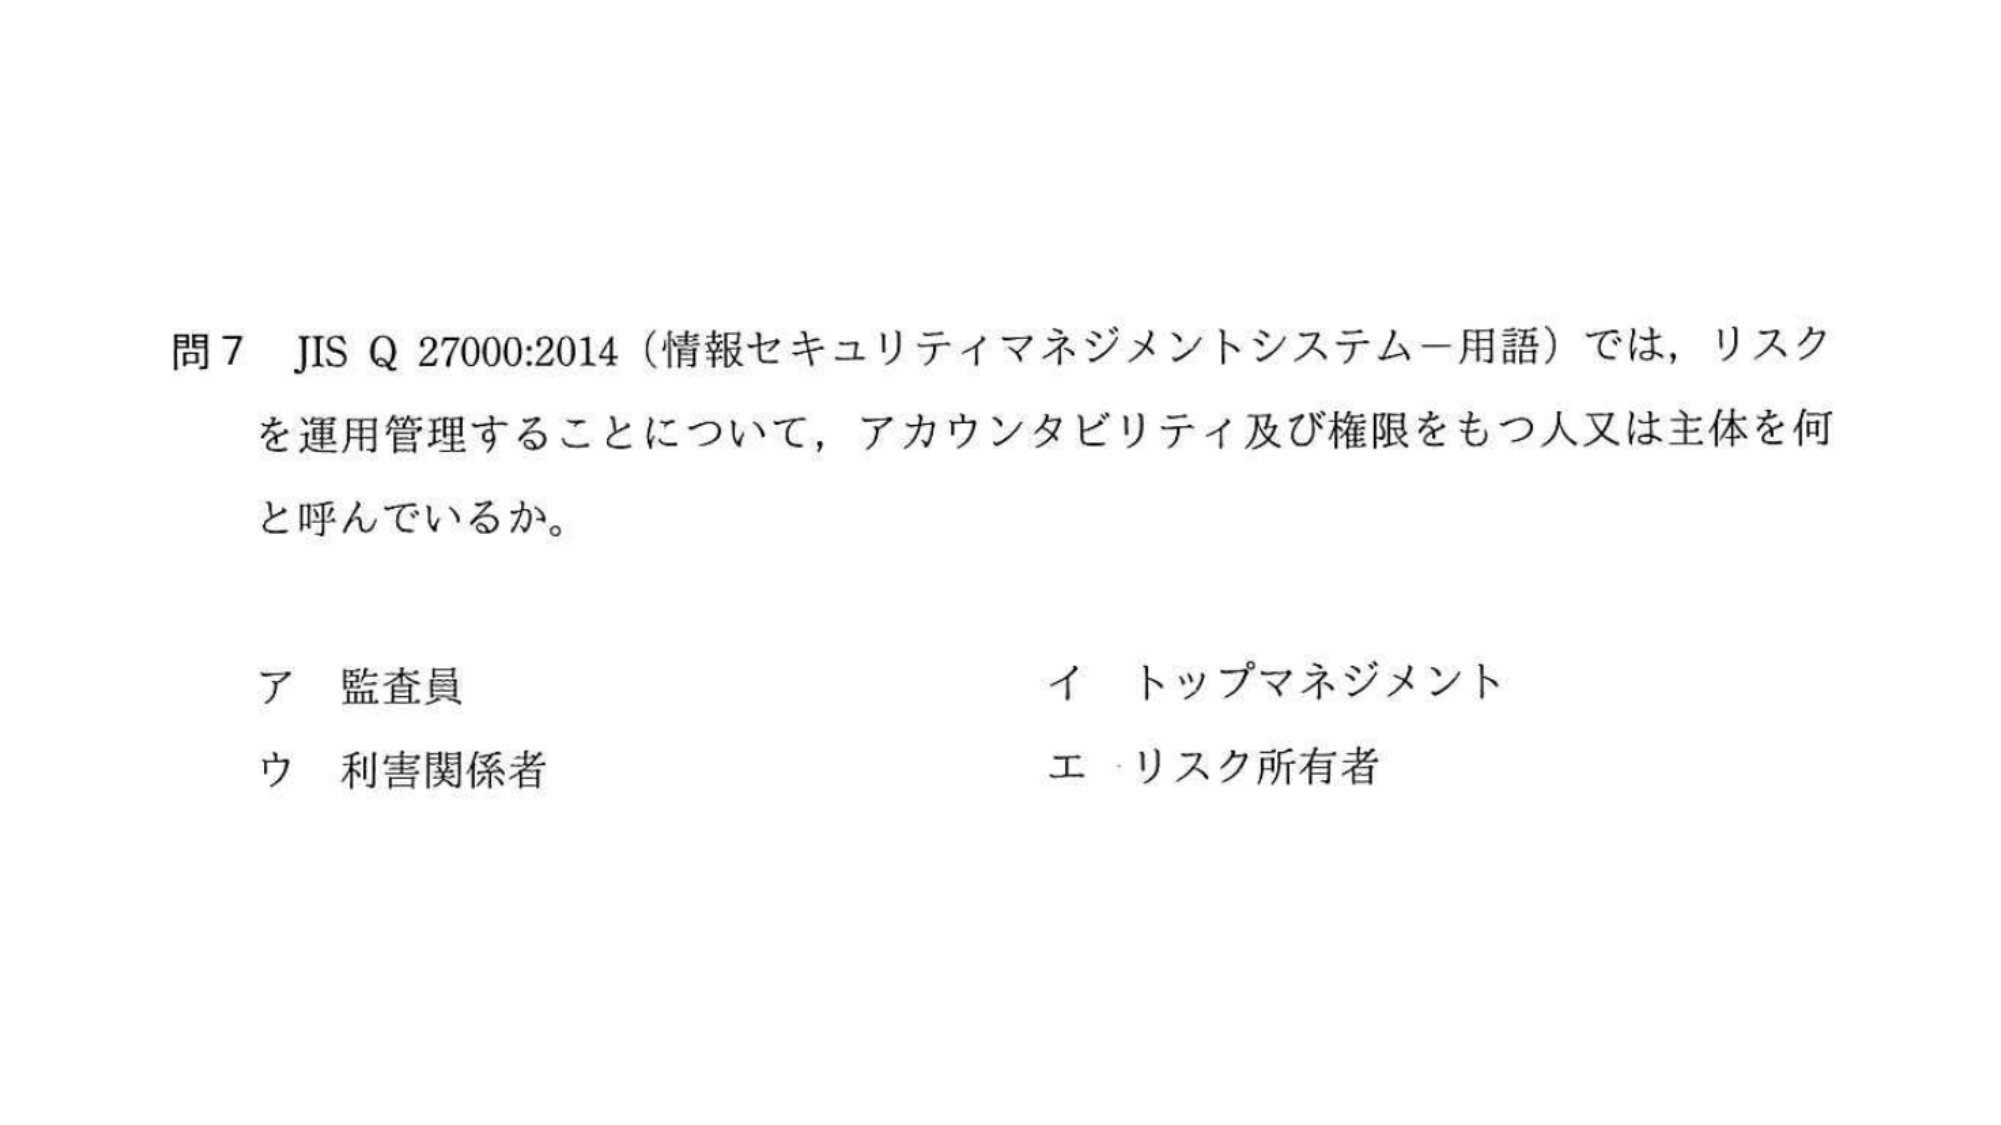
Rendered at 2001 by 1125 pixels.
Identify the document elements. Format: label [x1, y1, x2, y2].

picture [146, 286, 1854, 839]
